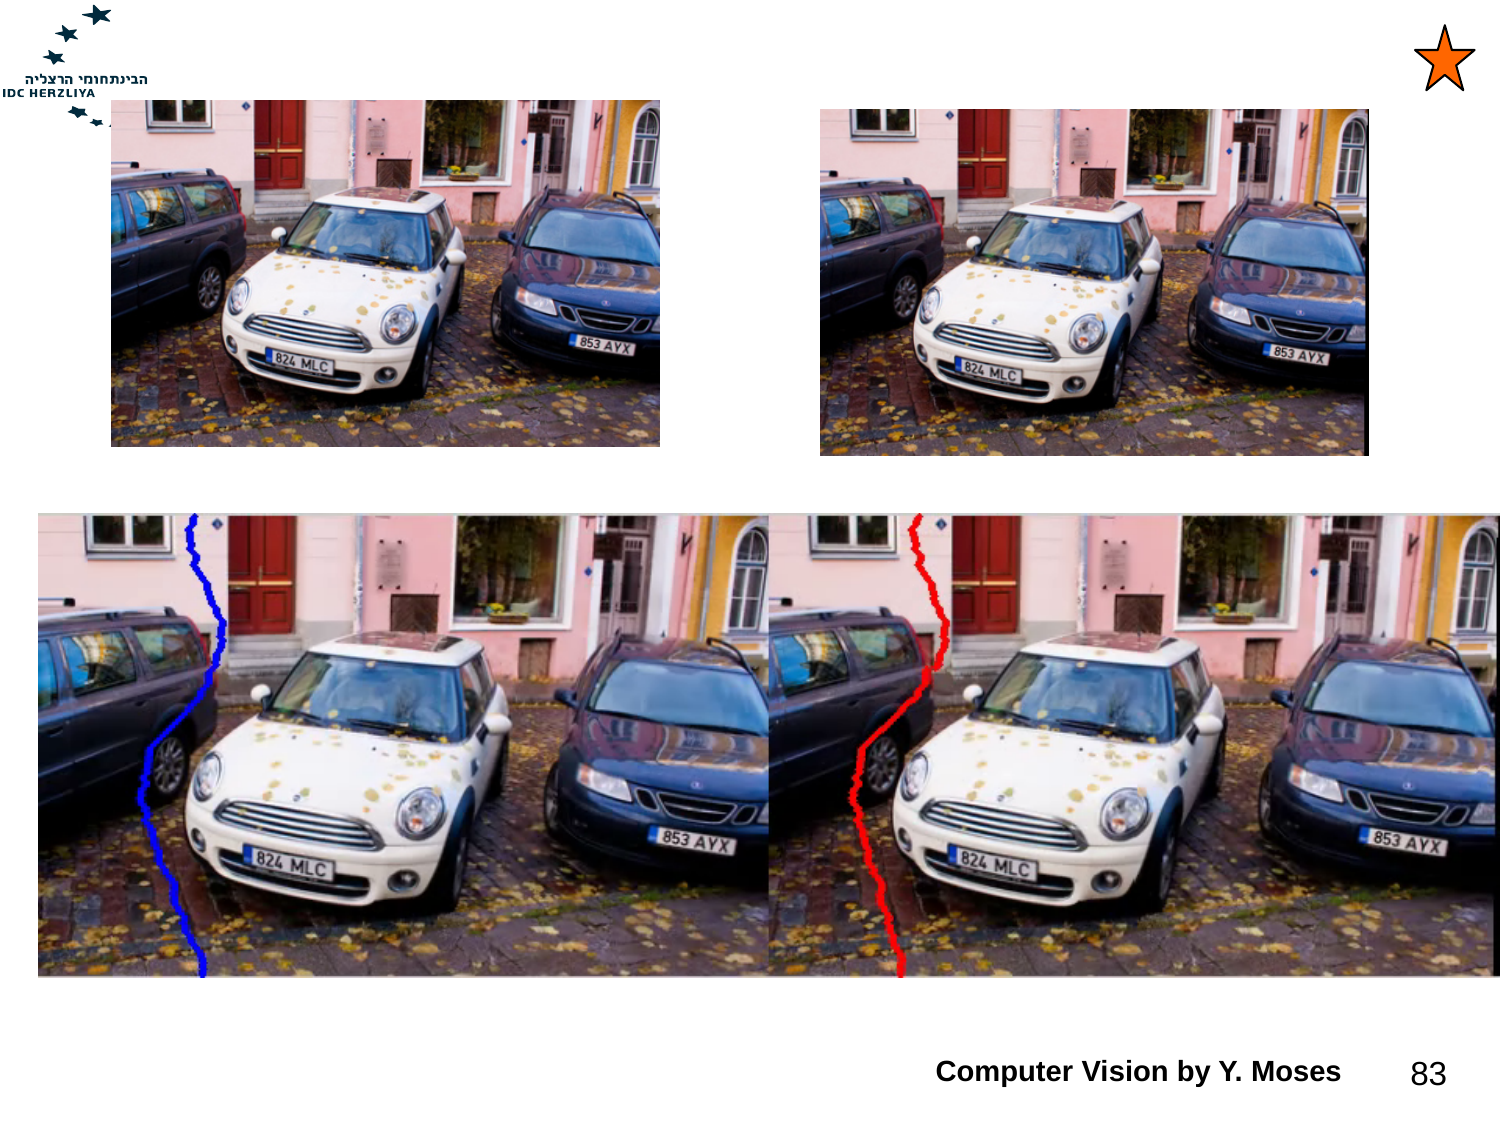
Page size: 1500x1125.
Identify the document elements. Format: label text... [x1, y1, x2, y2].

text_box [1415, 25, 1475, 91]
picture [0, 0, 660, 447]
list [37, 512, 1500, 979]
footer Computer Vision by Y. Moses [901, 1019, 1377, 1096]
picture [819, 109, 1369, 456]
slide_number 83 [1149, 1024, 1463, 1101]
